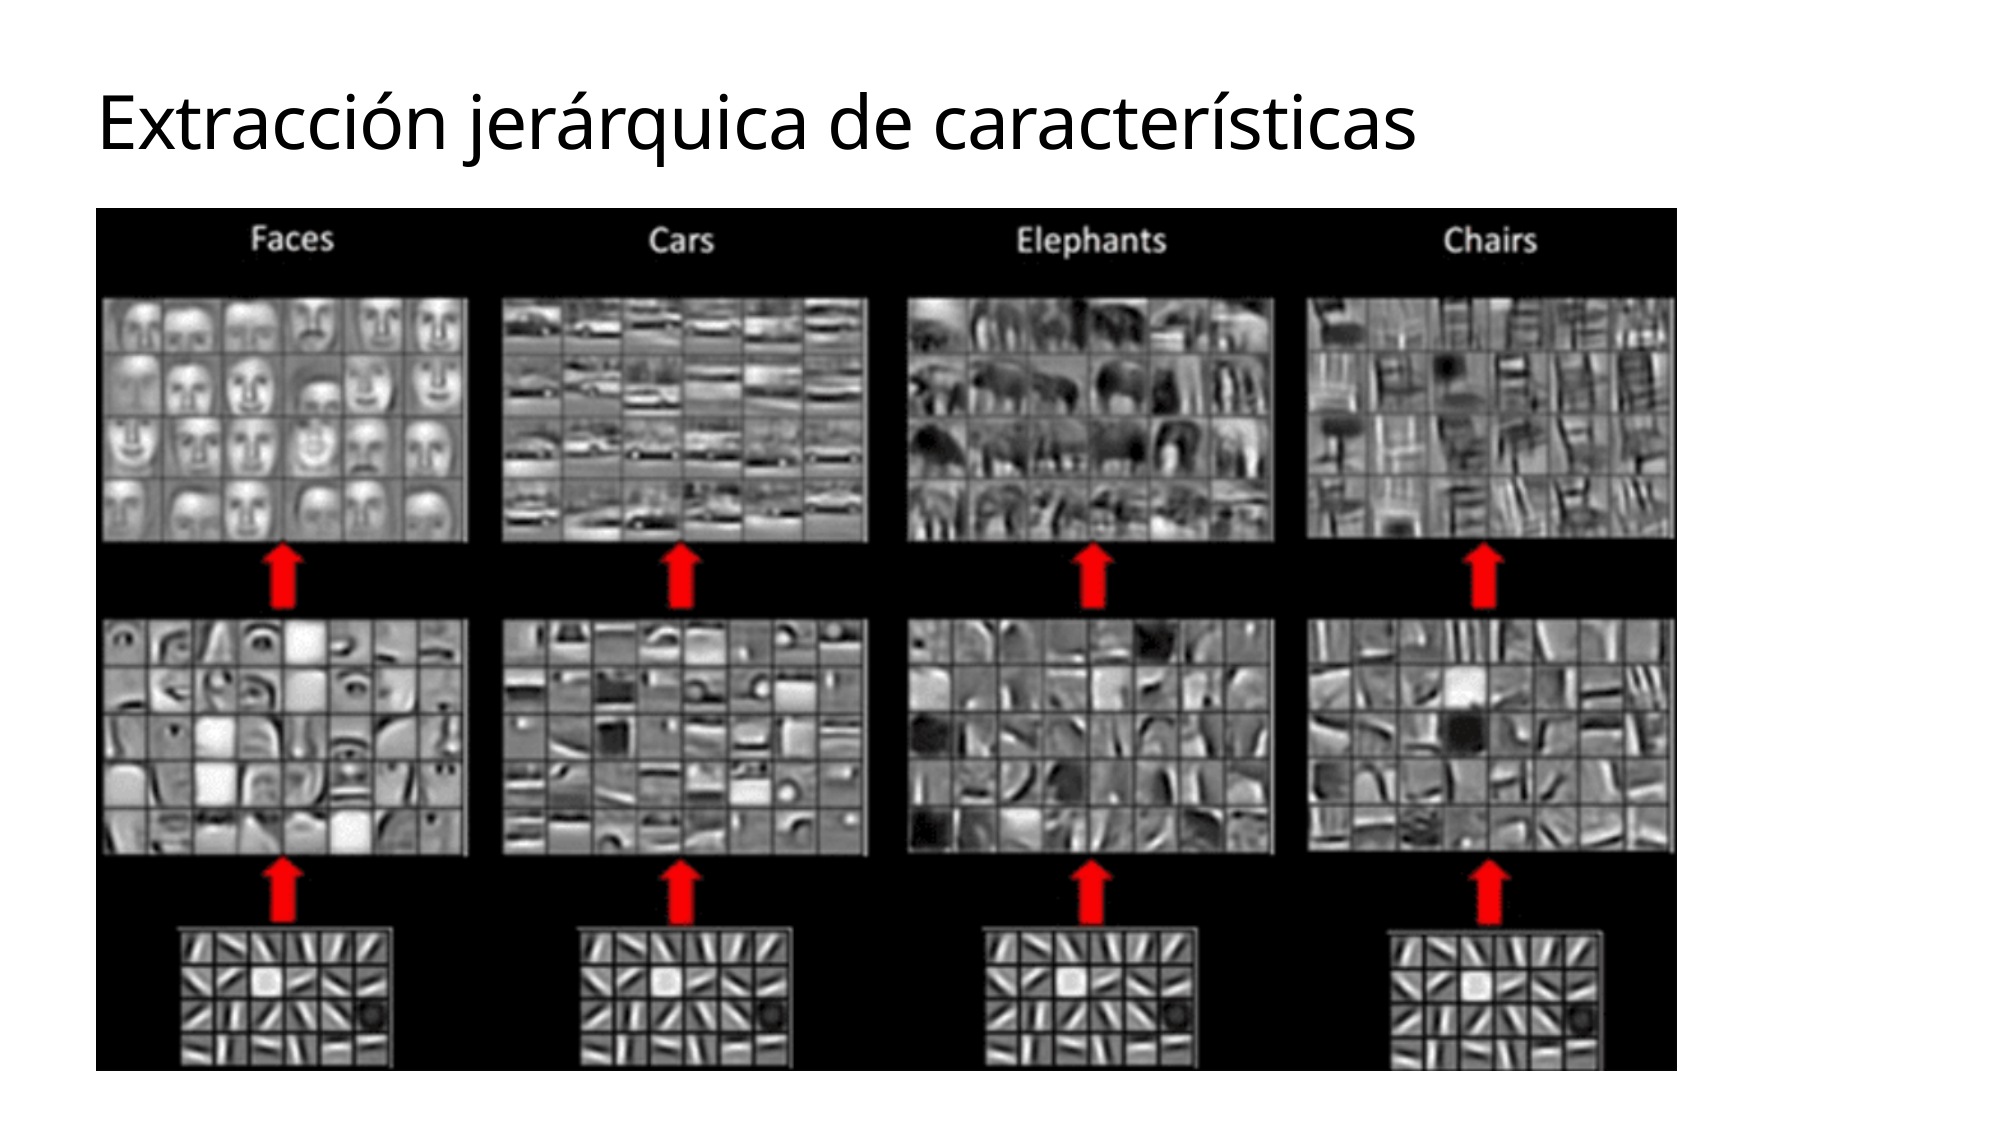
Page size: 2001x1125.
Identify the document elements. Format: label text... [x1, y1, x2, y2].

title Extracción jerárquica de características [96, 75, 1904, 166]
picture [96, 207, 1678, 1071]
